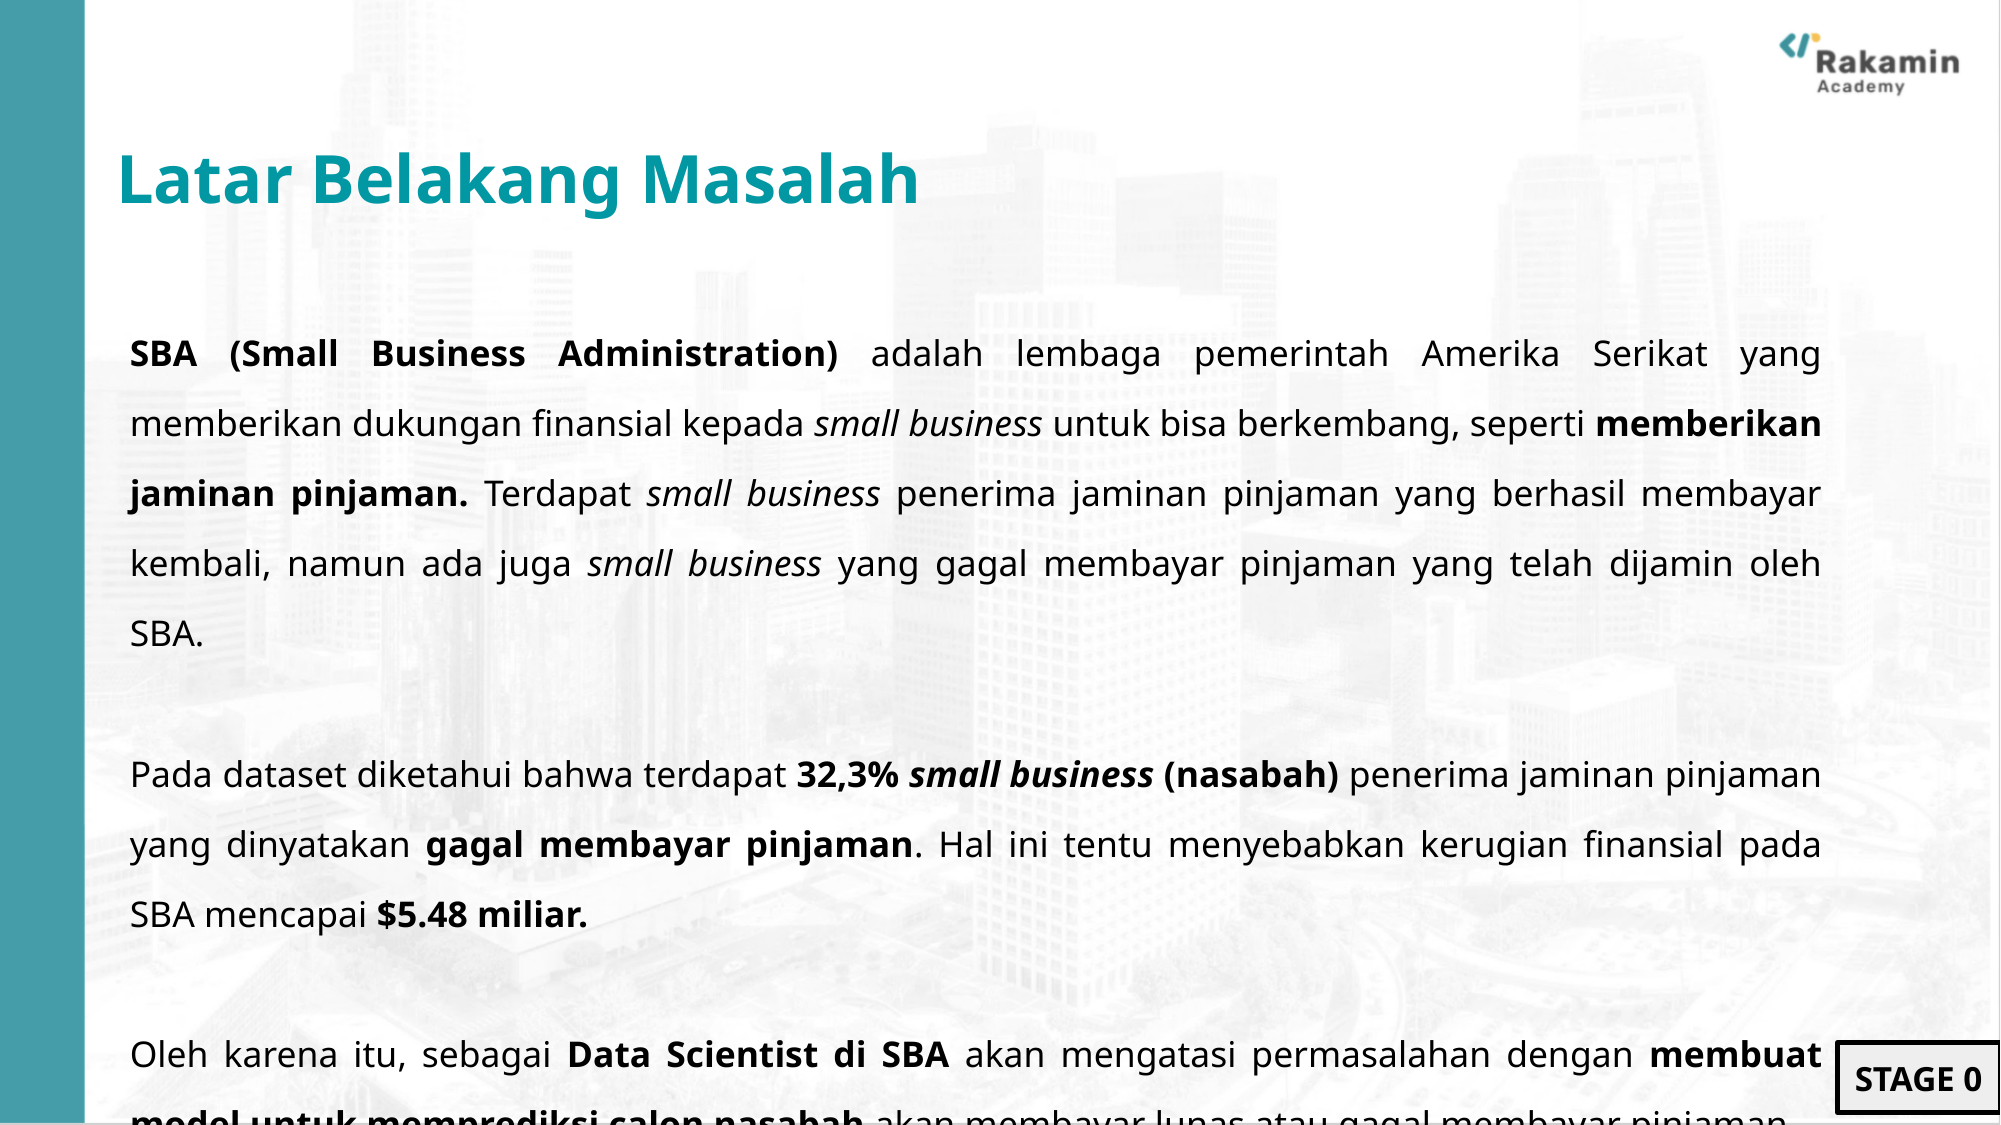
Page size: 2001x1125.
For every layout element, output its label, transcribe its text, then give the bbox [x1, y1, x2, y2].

picture [0, 0, 2001, 1125]
text_box STAGE 0 [1838, 1042, 2000, 1113]
title Latar Belakang Masalah [96, 114, 1932, 240]
text_box SBA (Small Business Administration) adalah lembaga pemerintah Amerika Serikat yang memberikan dukungan finansial kepada small business untuk bisa berkembang, seperti memberikan jaminan pinjaman. Terdapat small business penerima jaminan pinjaman yang berhasil membayar kembali, namun ada juga small business yang gagal membayar pinjaman yang telah dijamin oleh SBA. Pada dataset diketahui bahwa terdapat 32,3% small business (nasabah) penerima jaminan pinjaman yang dinyatakan gagal membayar pinjaman. Hal ini tentu menyebabkan kerugian finansial pada SBA mencapai $5.48 miliar. Oleh karena itu, sebagai Data Scientist di SBA akan mengatasi permasalahan dengan membuat model untuk memprediksi calon nasabah akan membayar lunas atau gagal membayar pinjaman. [114, 295, 1838, 1125]
